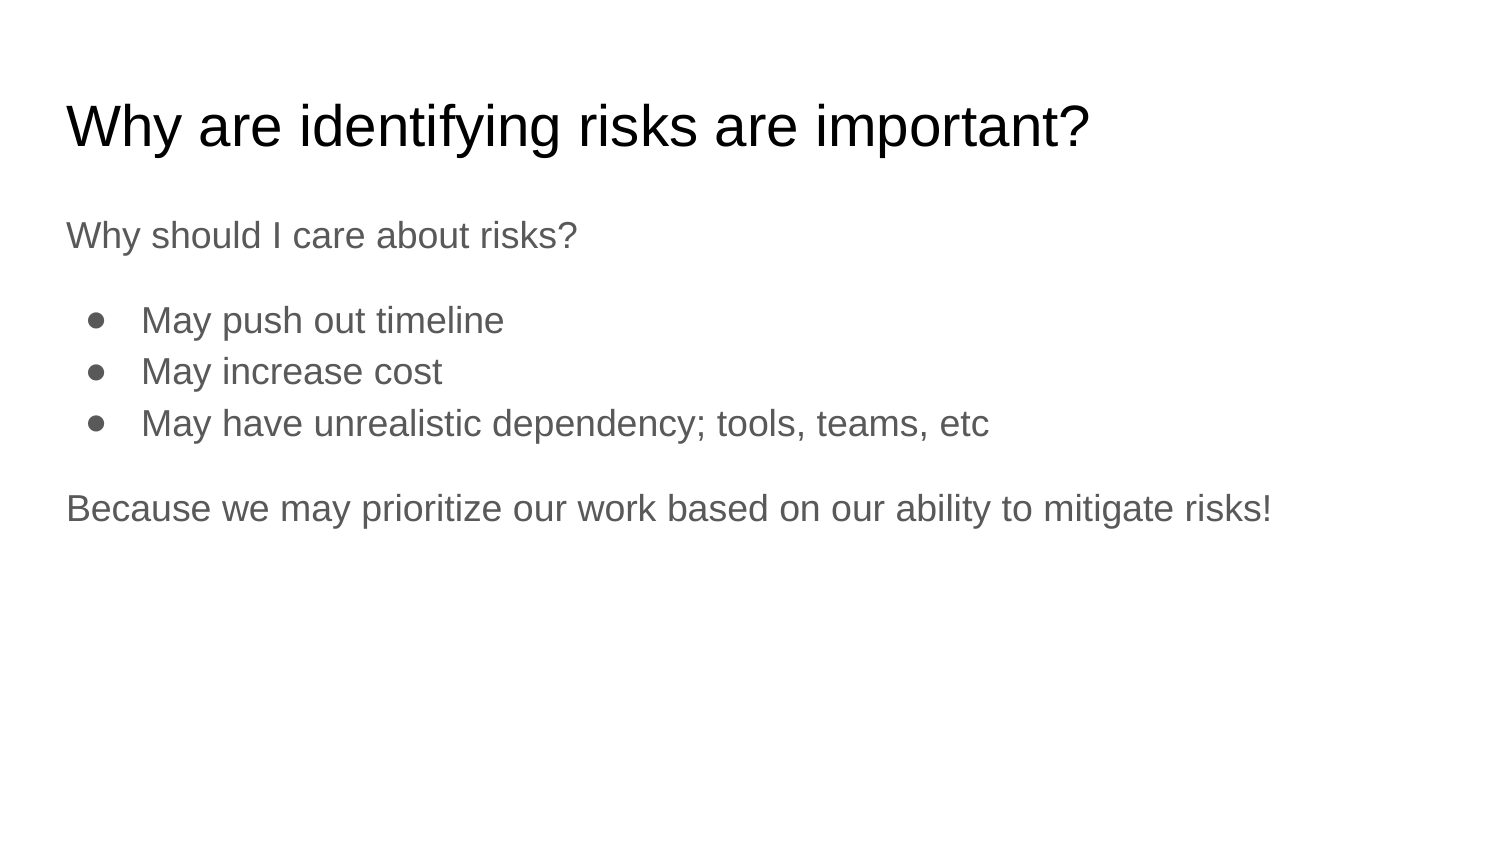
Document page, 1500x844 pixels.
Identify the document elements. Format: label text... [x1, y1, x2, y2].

list Why should I care about risks? May push out timeline May increase cost May have unrealistic dependency; tools, teams, etc Because we may prioritize our work based on our ability to mitigate risks! [51, 189, 1449, 750]
title Why are identifying risks are important? [51, 72, 1449, 167]
